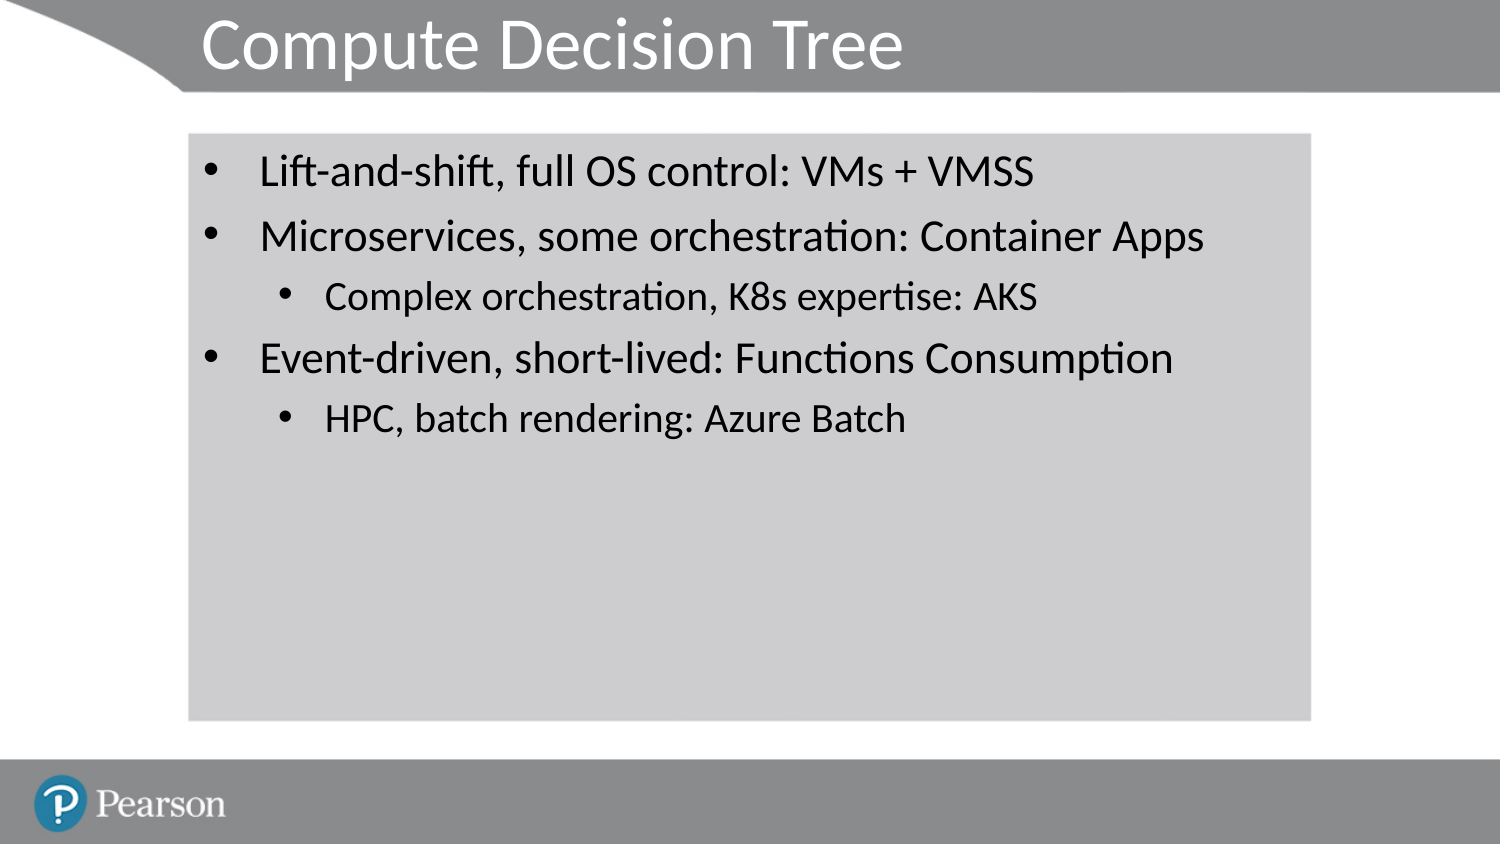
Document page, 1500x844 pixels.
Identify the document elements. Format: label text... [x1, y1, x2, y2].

list Lift-and-shift, full OS control: VMs + VMSS Microservices, some orchestration: Container Apps Complex orchestration, K8s expertise: AKS Event-driven, short-lived: Functions Consumption HPC, batch rendering: Azure Batch [188, 133, 1311, 716]
picture [0, 0, 1500, 844]
title Compute Decision Tree [186, 0, 1425, 79]
